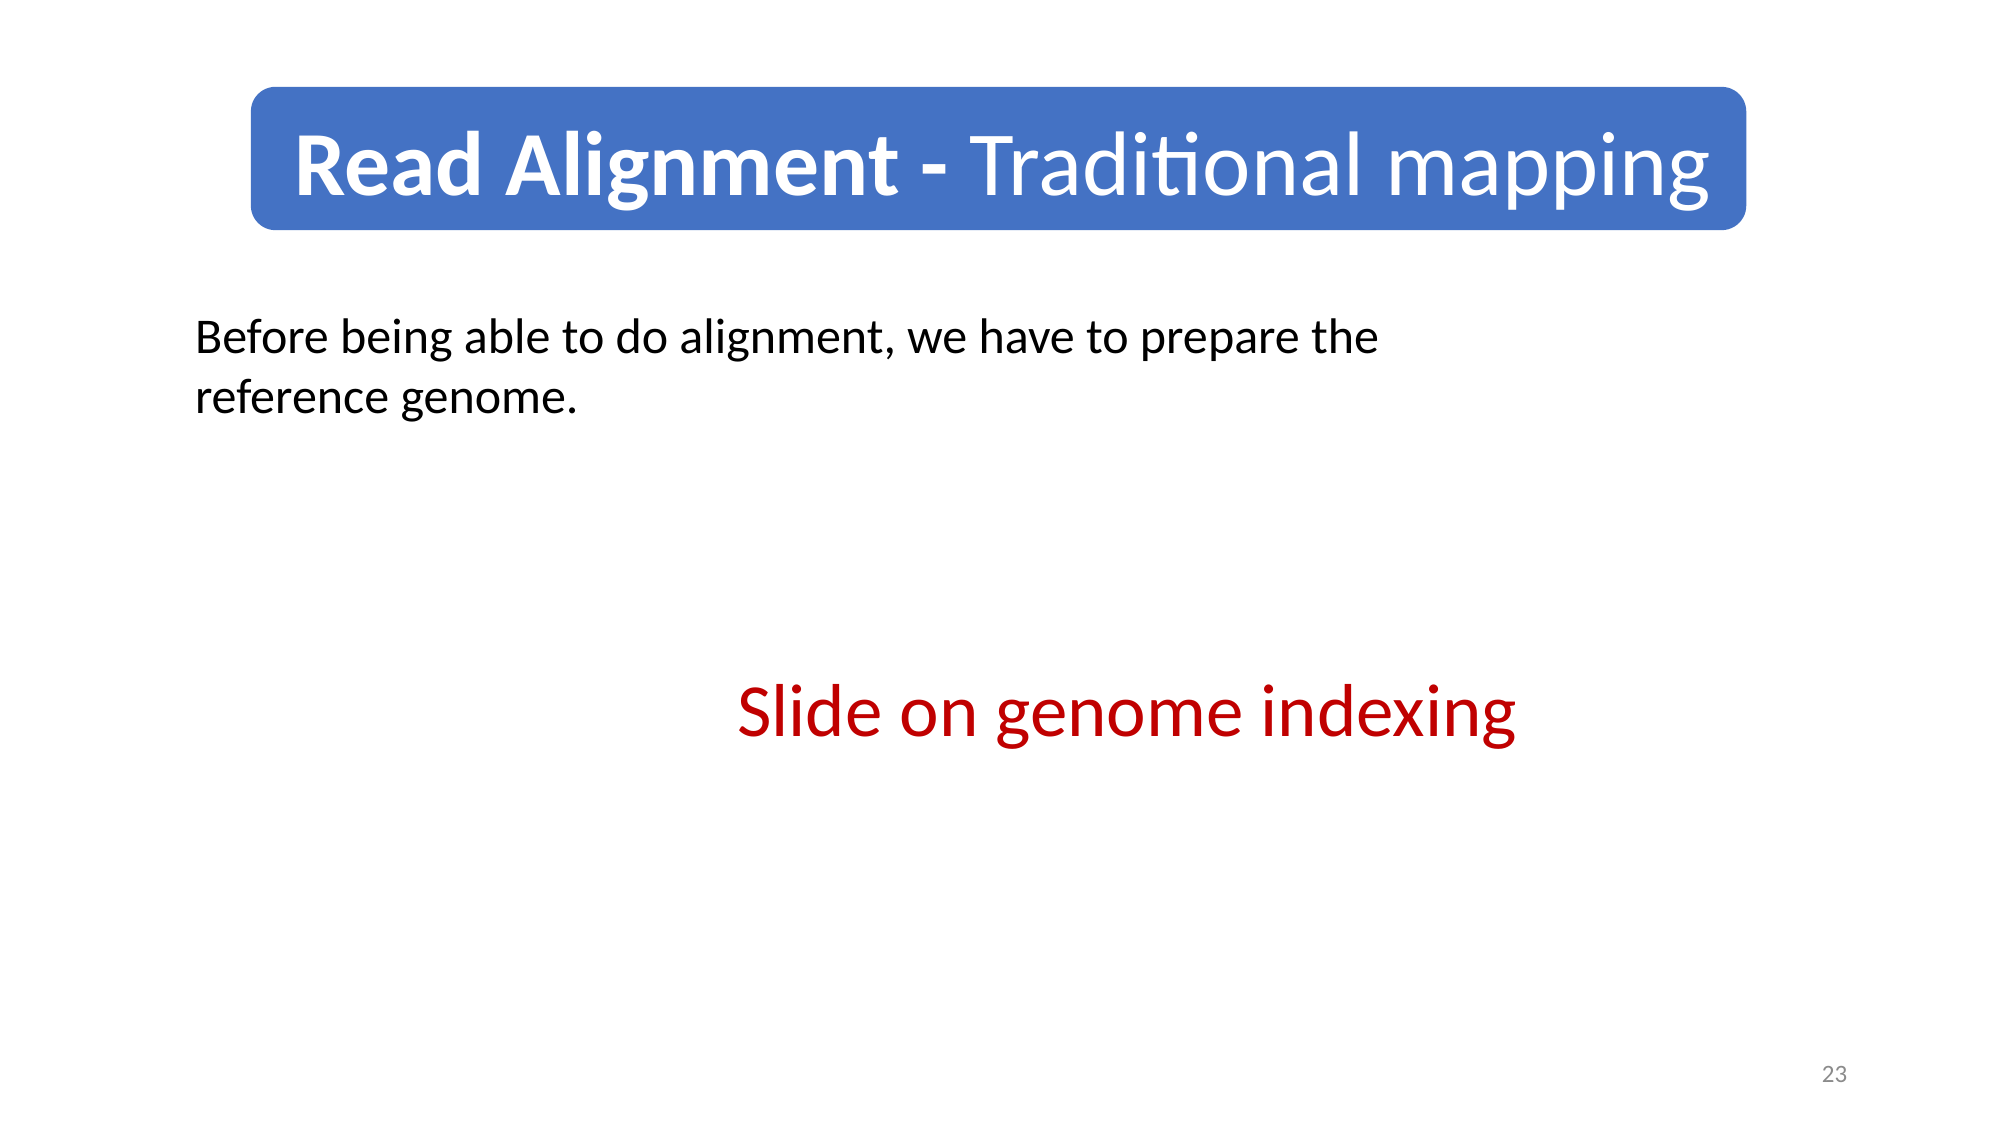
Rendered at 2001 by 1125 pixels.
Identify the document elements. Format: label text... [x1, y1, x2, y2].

text_box Read Alignment - Traditional mapping [250, 86, 1747, 231]
slide_number 23 [1412, 1042, 1863, 1103]
text_box Slide on genome indexing [722, 653, 1646, 759]
text_box Before being able to do alignment, we have to prepare the reference genome. [179, 296, 1486, 431]
